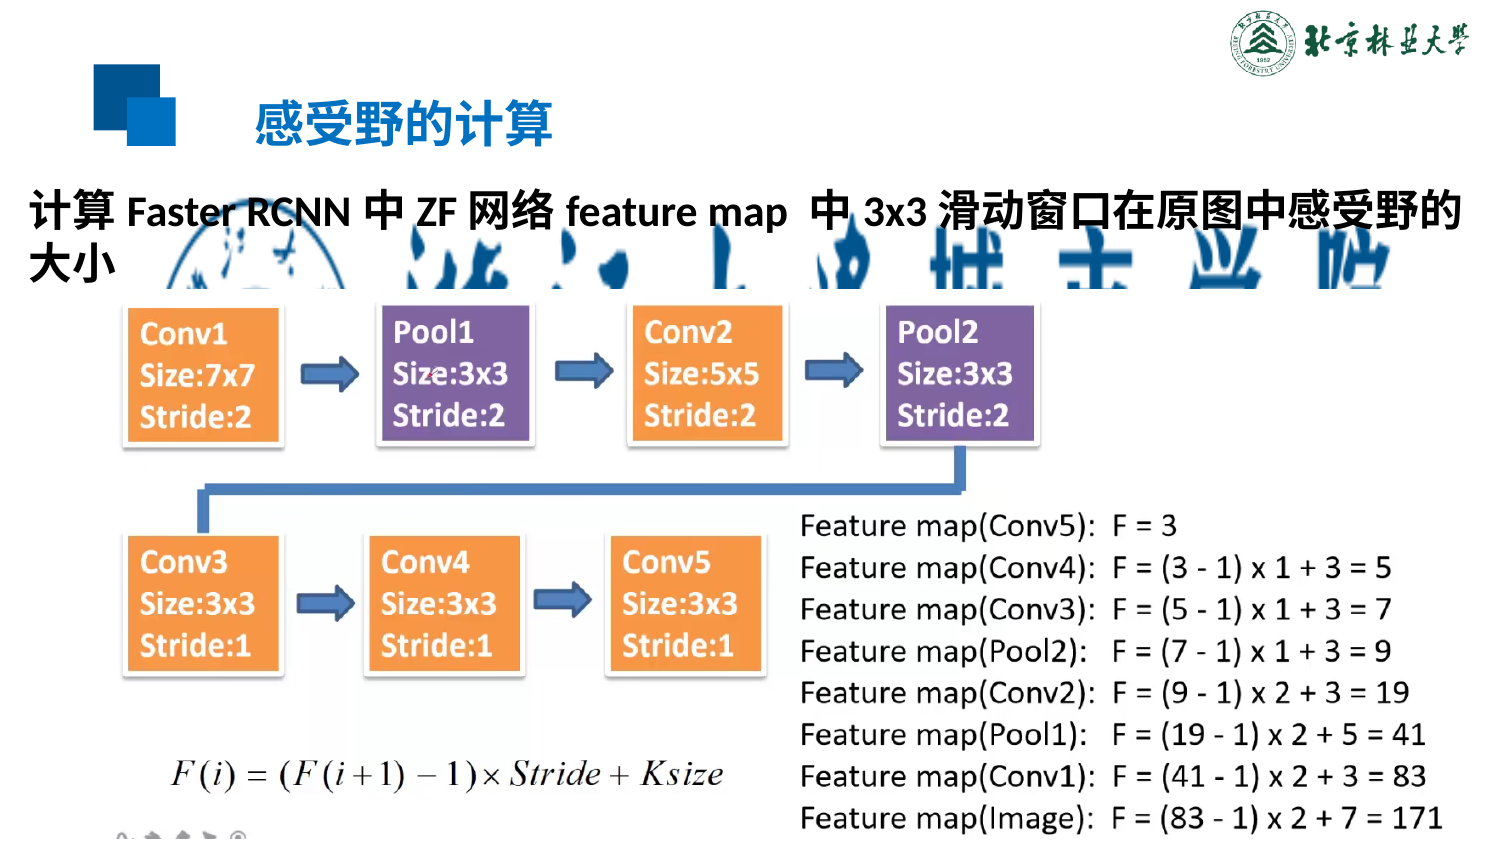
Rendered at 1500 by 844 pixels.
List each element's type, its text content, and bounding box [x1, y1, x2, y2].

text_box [93, 64, 176, 147]
text_box 计算Faster RCNN中ZF网络feature map 中3x3滑动窗口在原图中感受野的大小 [14, 175, 1500, 296]
title 感受野的计算 [239, 44, 1397, 175]
picture [0, 0, 1500, 844]
